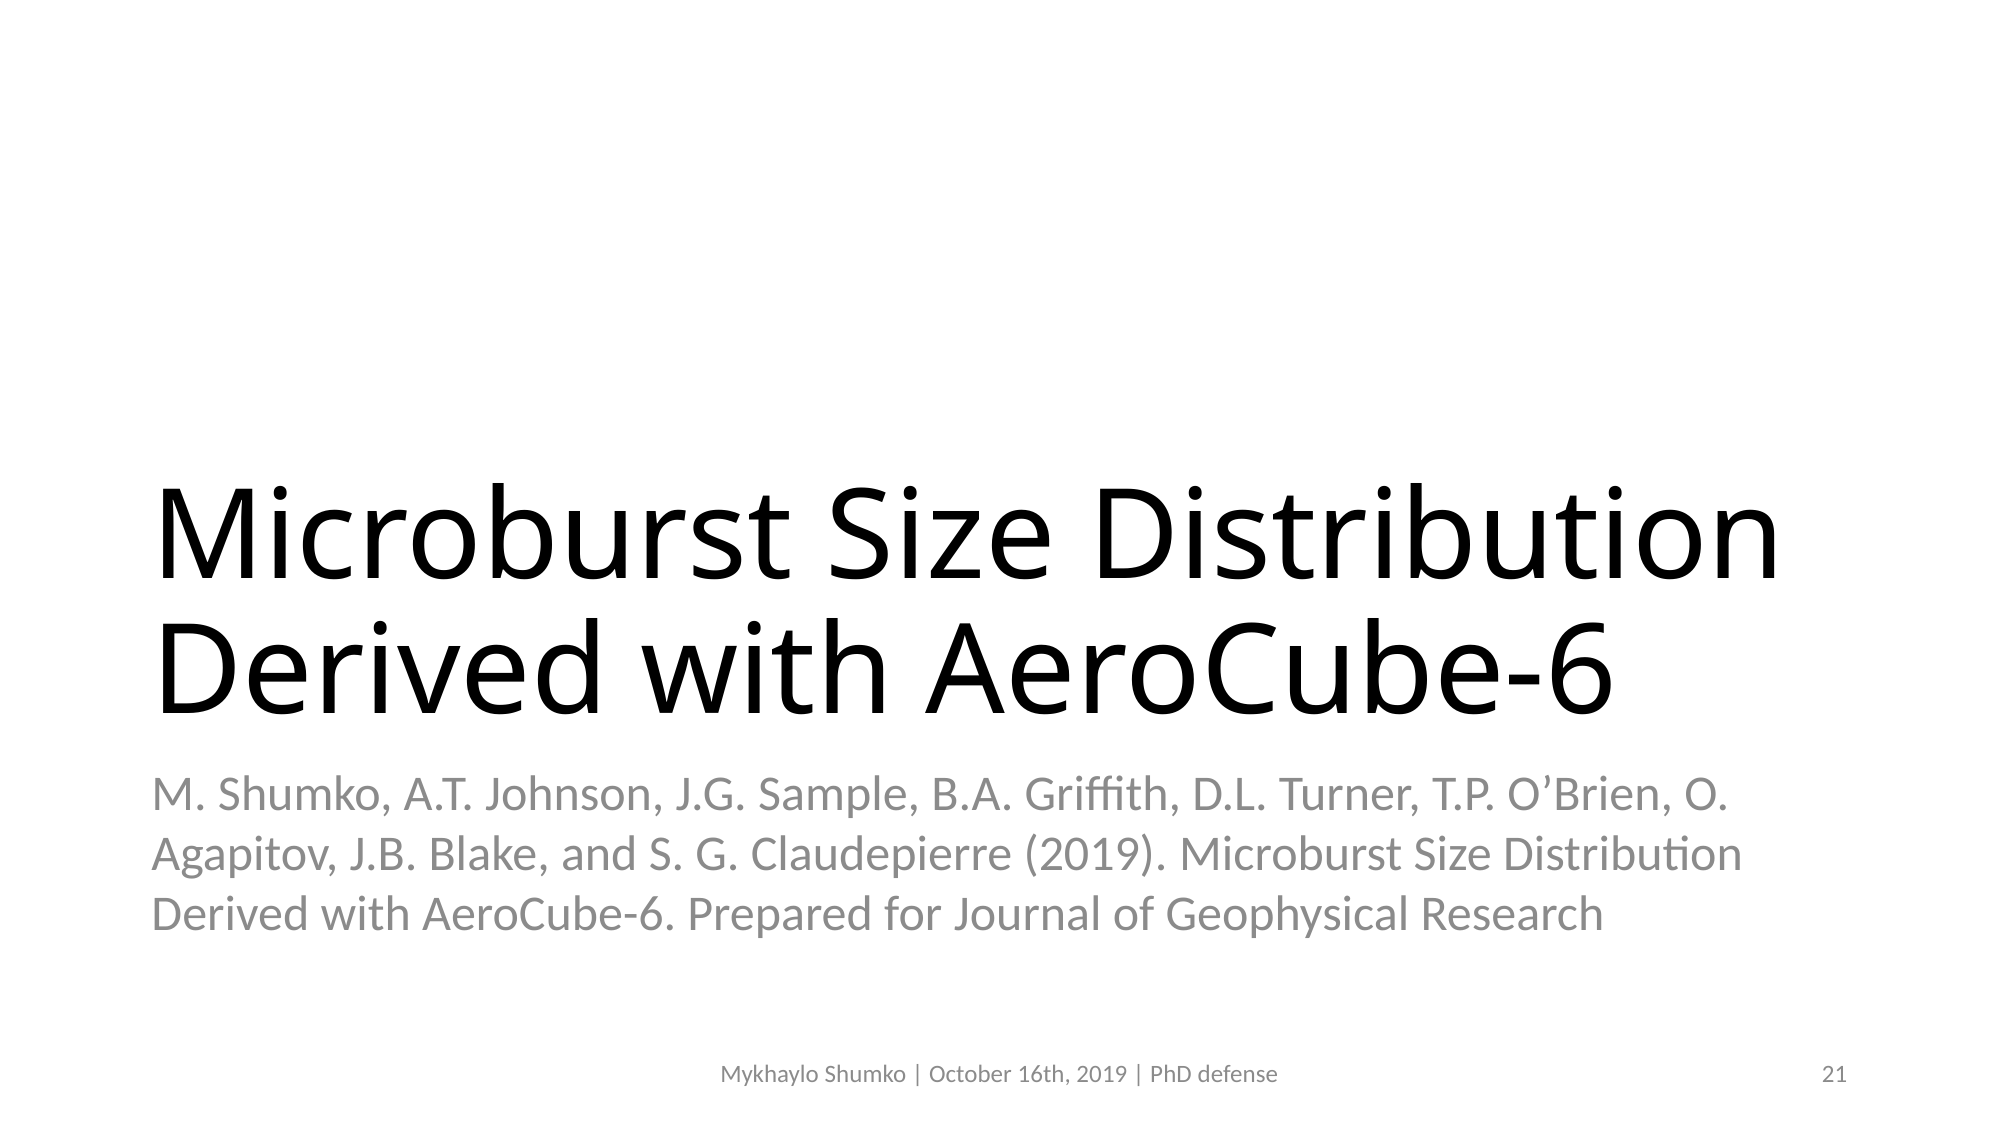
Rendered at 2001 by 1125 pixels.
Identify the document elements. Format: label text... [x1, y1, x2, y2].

footer Mykhaylo Shumko | October 16th, 2019 | PhD defense [662, 1042, 1338, 1103]
title Microburst Size Distribution Derived with AeroCube-6 [136, 280, 1862, 749]
list M. Shumko, A.T. Johnson, J.G. Sample, B.A. Griffith, D.L. Turner, T.P. O’Brien, O. Agapitov, J.B. Blake, and S. G. Claudepierre (2019). Microburst Size Distribution Derived with AeroCube-6. Prepared for Journal of Geophysical Research [136, 752, 1862, 999]
slide_number 21 [1412, 1042, 1863, 1103]
